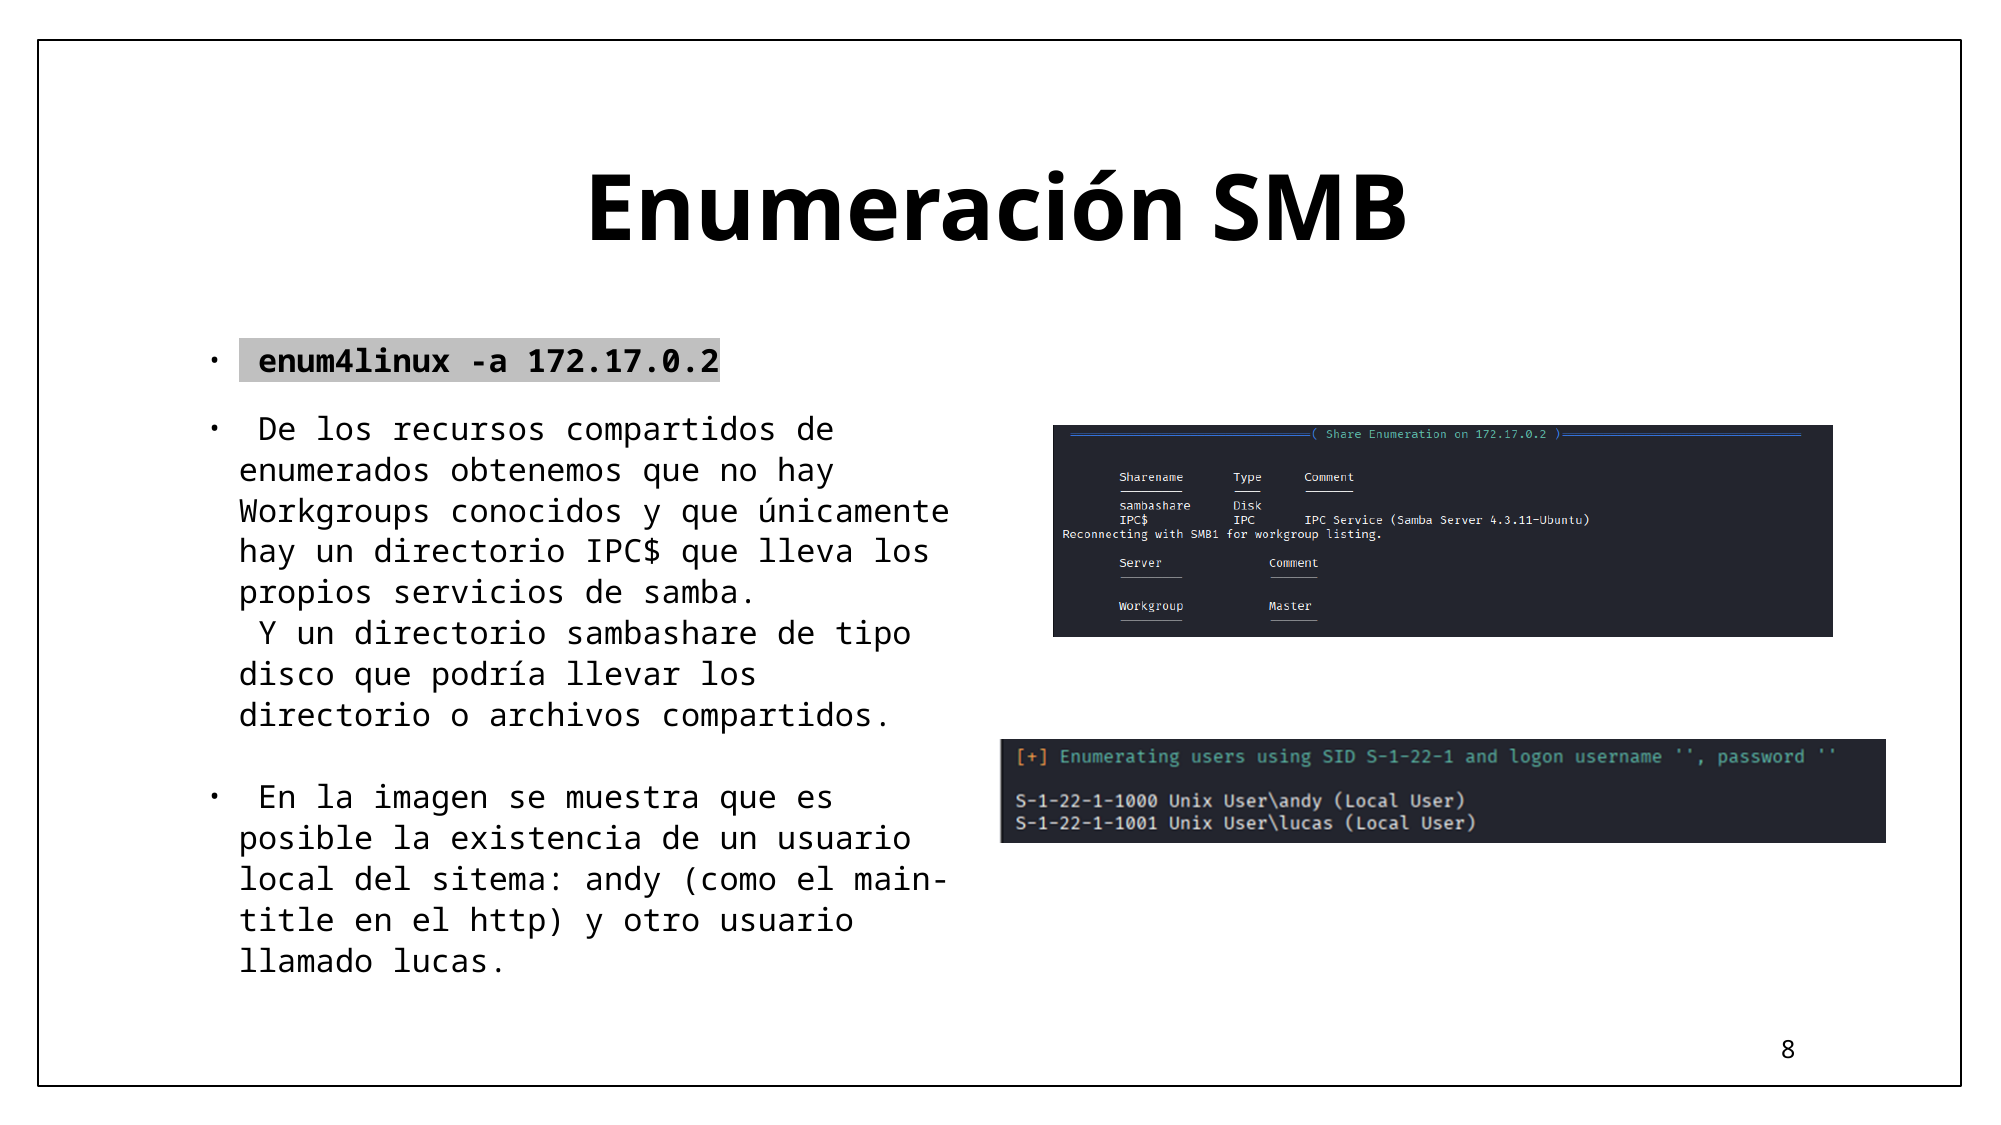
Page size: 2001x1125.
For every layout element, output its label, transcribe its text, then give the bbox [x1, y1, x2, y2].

list enum4linux -a 172.17.0.2 De los recursos compartidos de enumerados obtenemos que no hay Workgroups conocidos y que únicamente hay un directorio IPC$ que lleva los propios servicios de samba. Y un directorio sambashare de tipo disco que podría llevar los directorio o archivos compartidos. En la imagen se muestra que es posible la existencia de un usuario local del sitema: andy (como el main-title en el http) y otro usuario llamado lucas. [187, 337, 968, 998]
picture [999, 739, 1887, 844]
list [1052, 425, 1834, 637]
title Enumeración SMB [187, 99, 1808, 323]
slide_number 8 [1530, 1020, 1811, 1081]
